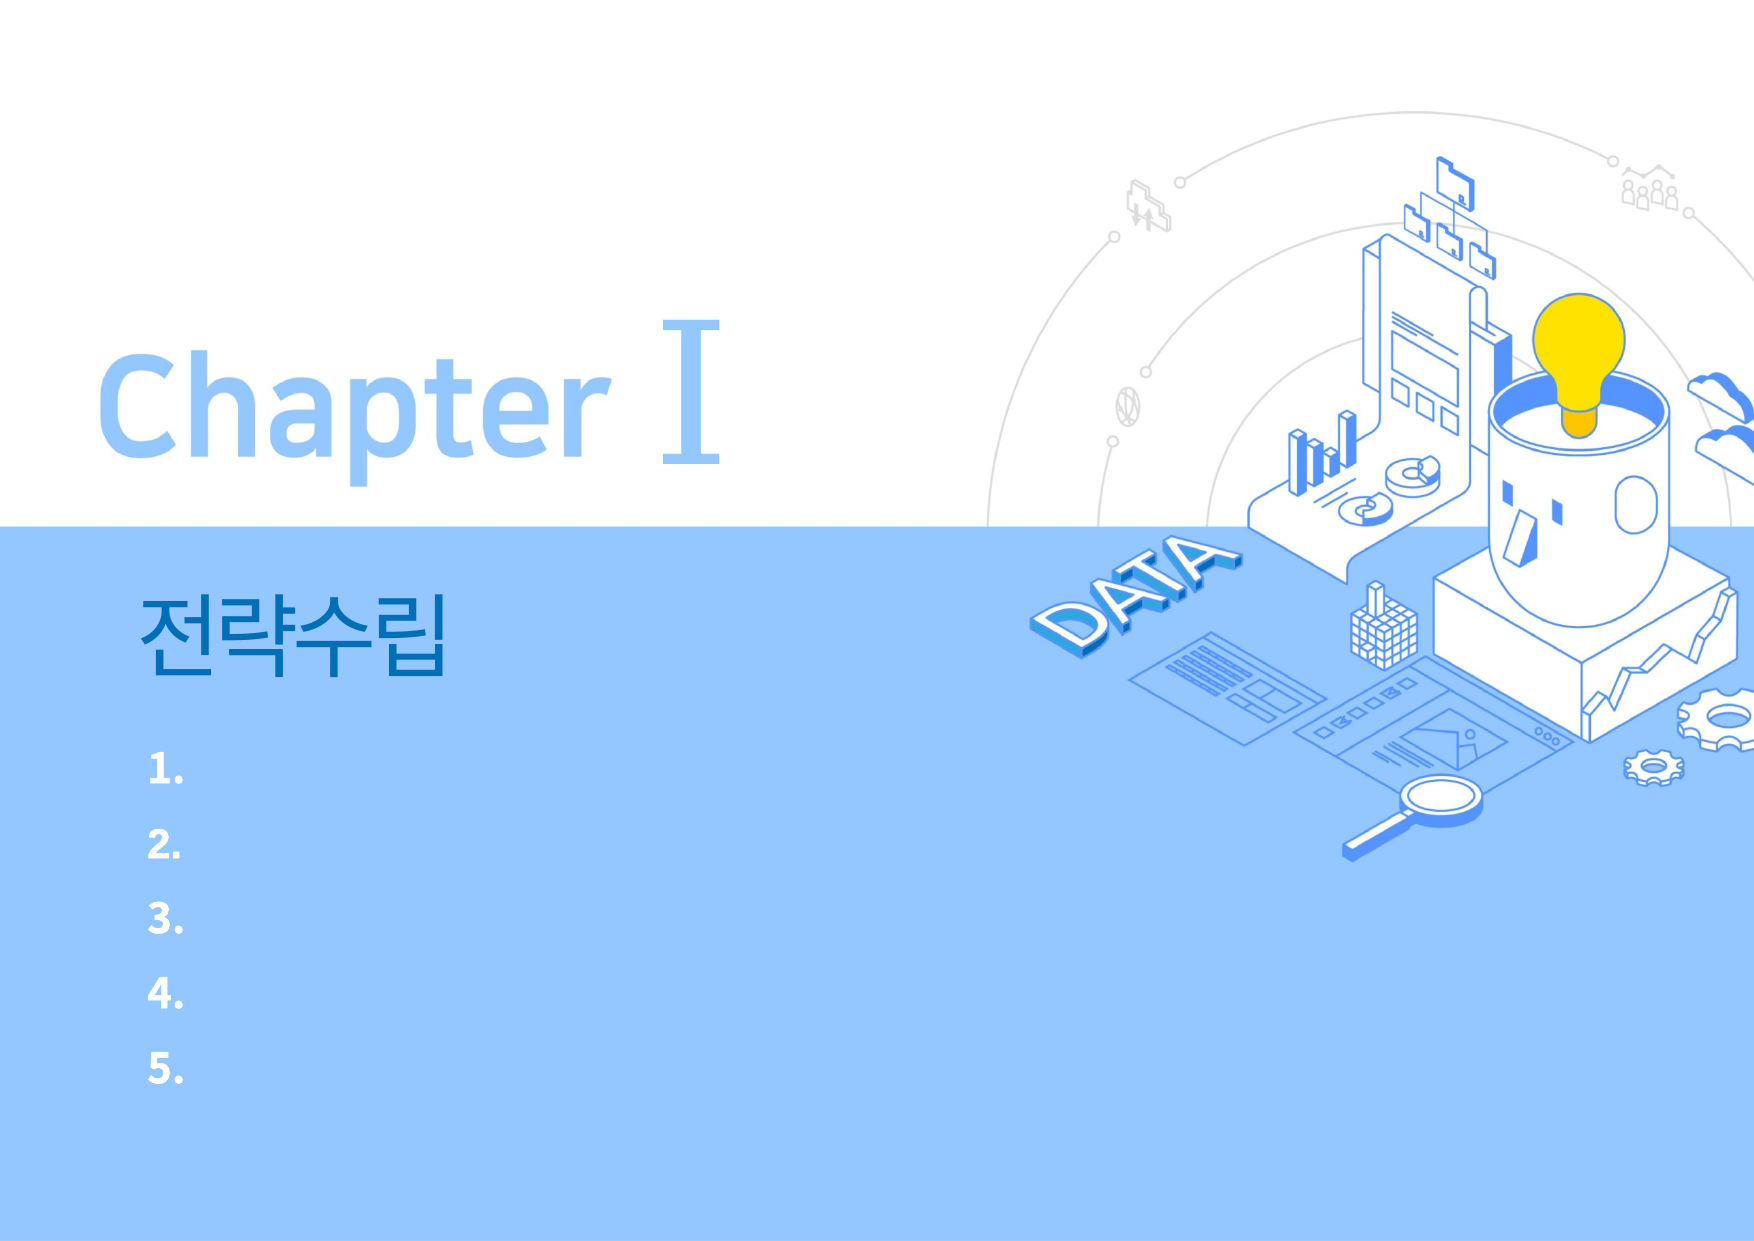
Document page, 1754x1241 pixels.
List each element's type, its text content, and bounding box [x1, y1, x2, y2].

text_box 전략수립 [122, 584, 644, 698]
picture [0, 0, 1754, 1241]
text_box 사이트 정의 Mission과 목표 서비스시나리오 메뉴구조도 화면상세내역도 [132, 709, 512, 1174]
text_box Ⅰ [652, 266, 731, 505]
